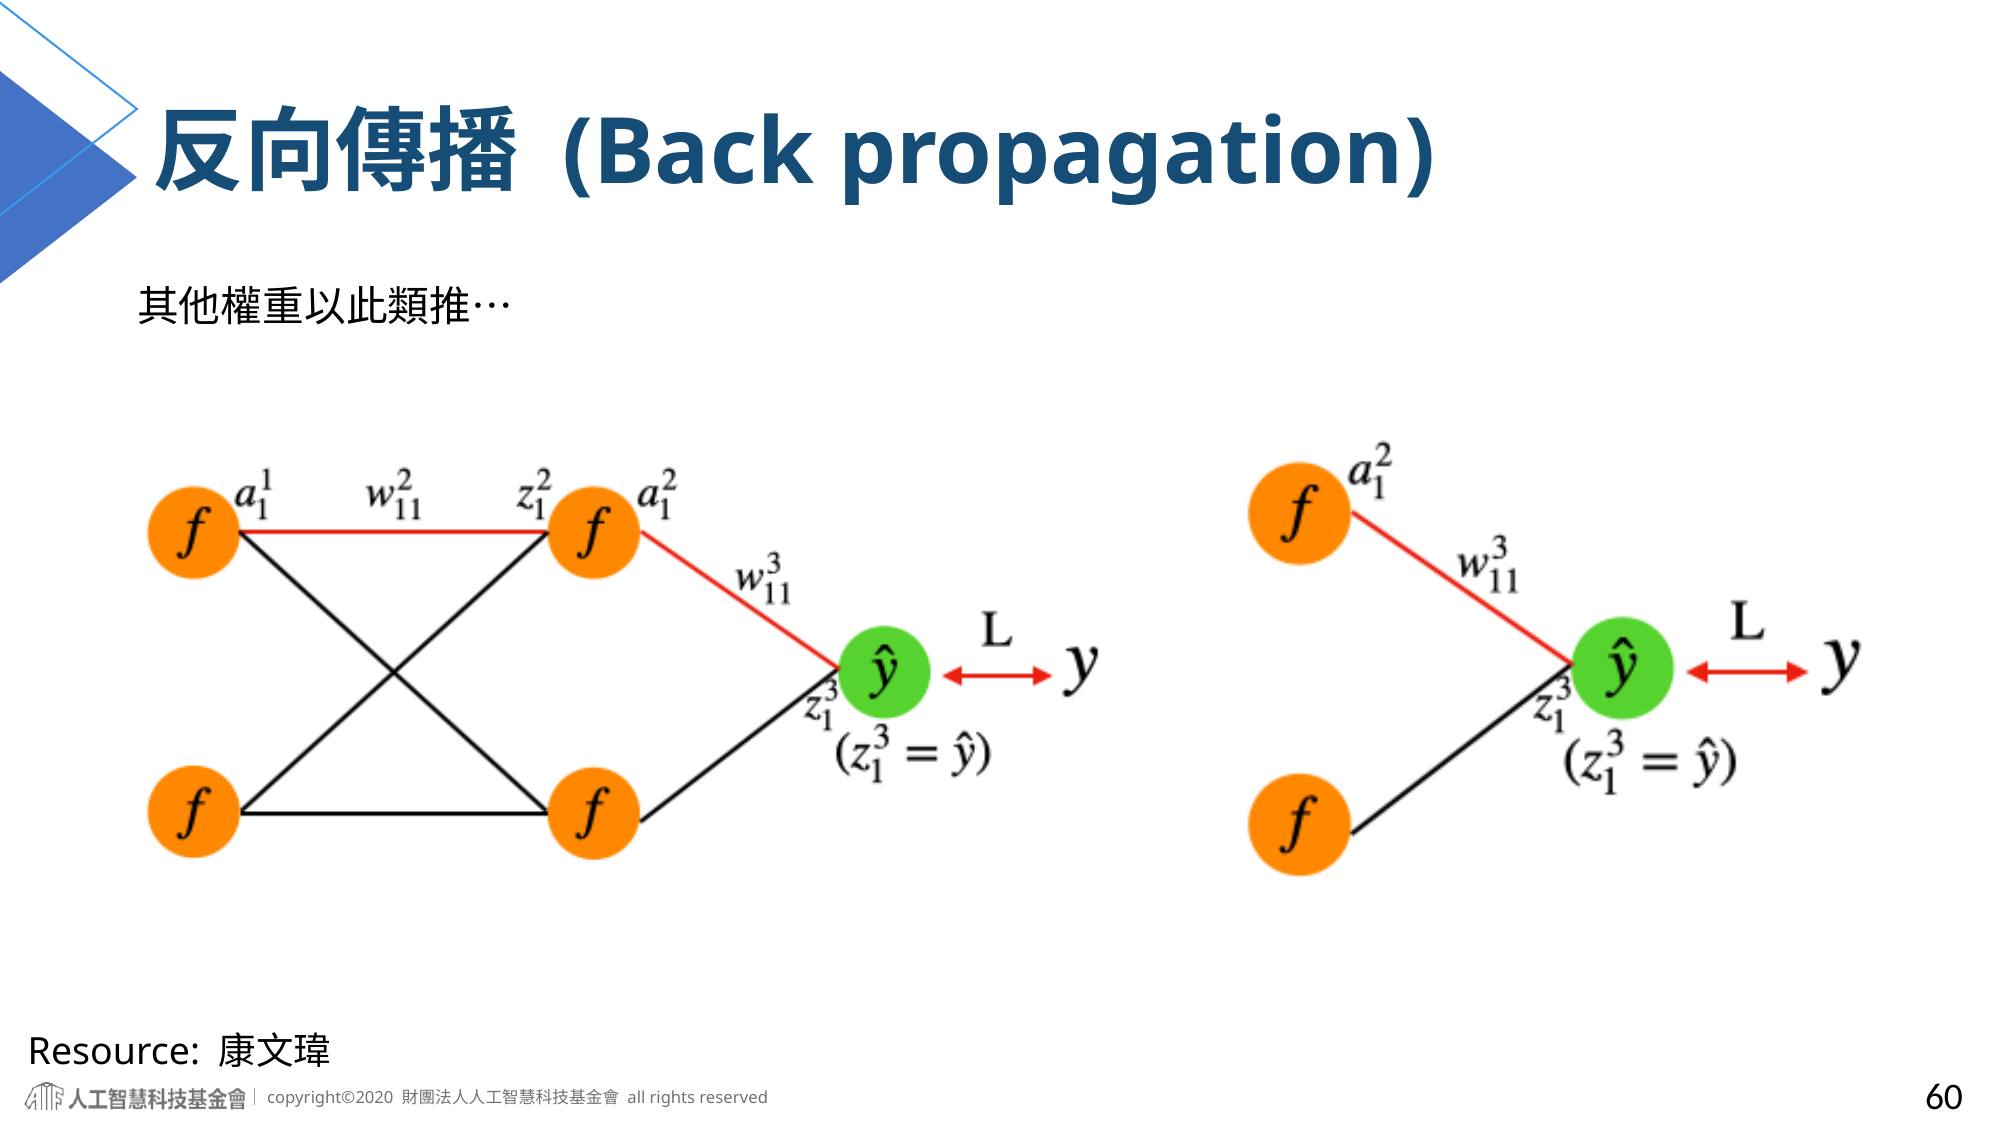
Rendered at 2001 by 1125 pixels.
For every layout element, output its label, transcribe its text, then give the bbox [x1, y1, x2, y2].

picture [1216, 439, 1885, 881]
text_box 60 [1910, 1064, 1981, 1125]
picture [122, 453, 1115, 881]
text_box Resource: 康文瑋 [12, 1019, 373, 1080]
title 反向傳播 (Back propagation) [137, 45, 1937, 263]
text_box 其他權重以此類推… [122, 272, 633, 337]
